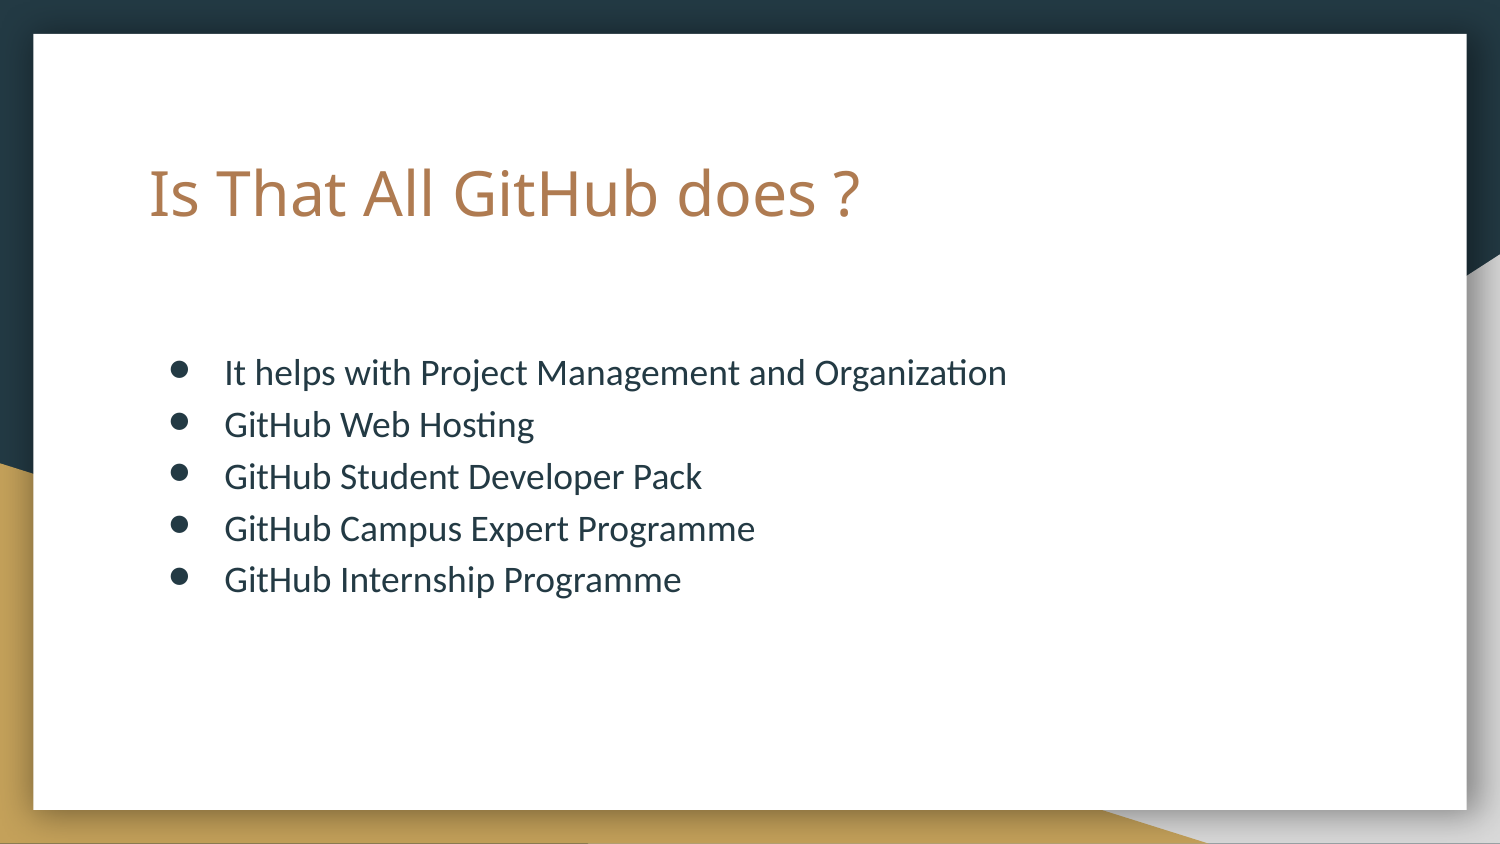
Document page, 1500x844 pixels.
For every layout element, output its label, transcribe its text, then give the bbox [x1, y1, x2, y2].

list It helps with Project Management and Organization GitHub Web Hosting GitHub Student Developer Pack GitHub Campus Expert Programme GitHub Internship Programme [134, 326, 1366, 729]
title Is That All GitHub does ? [134, 138, 1366, 296]
